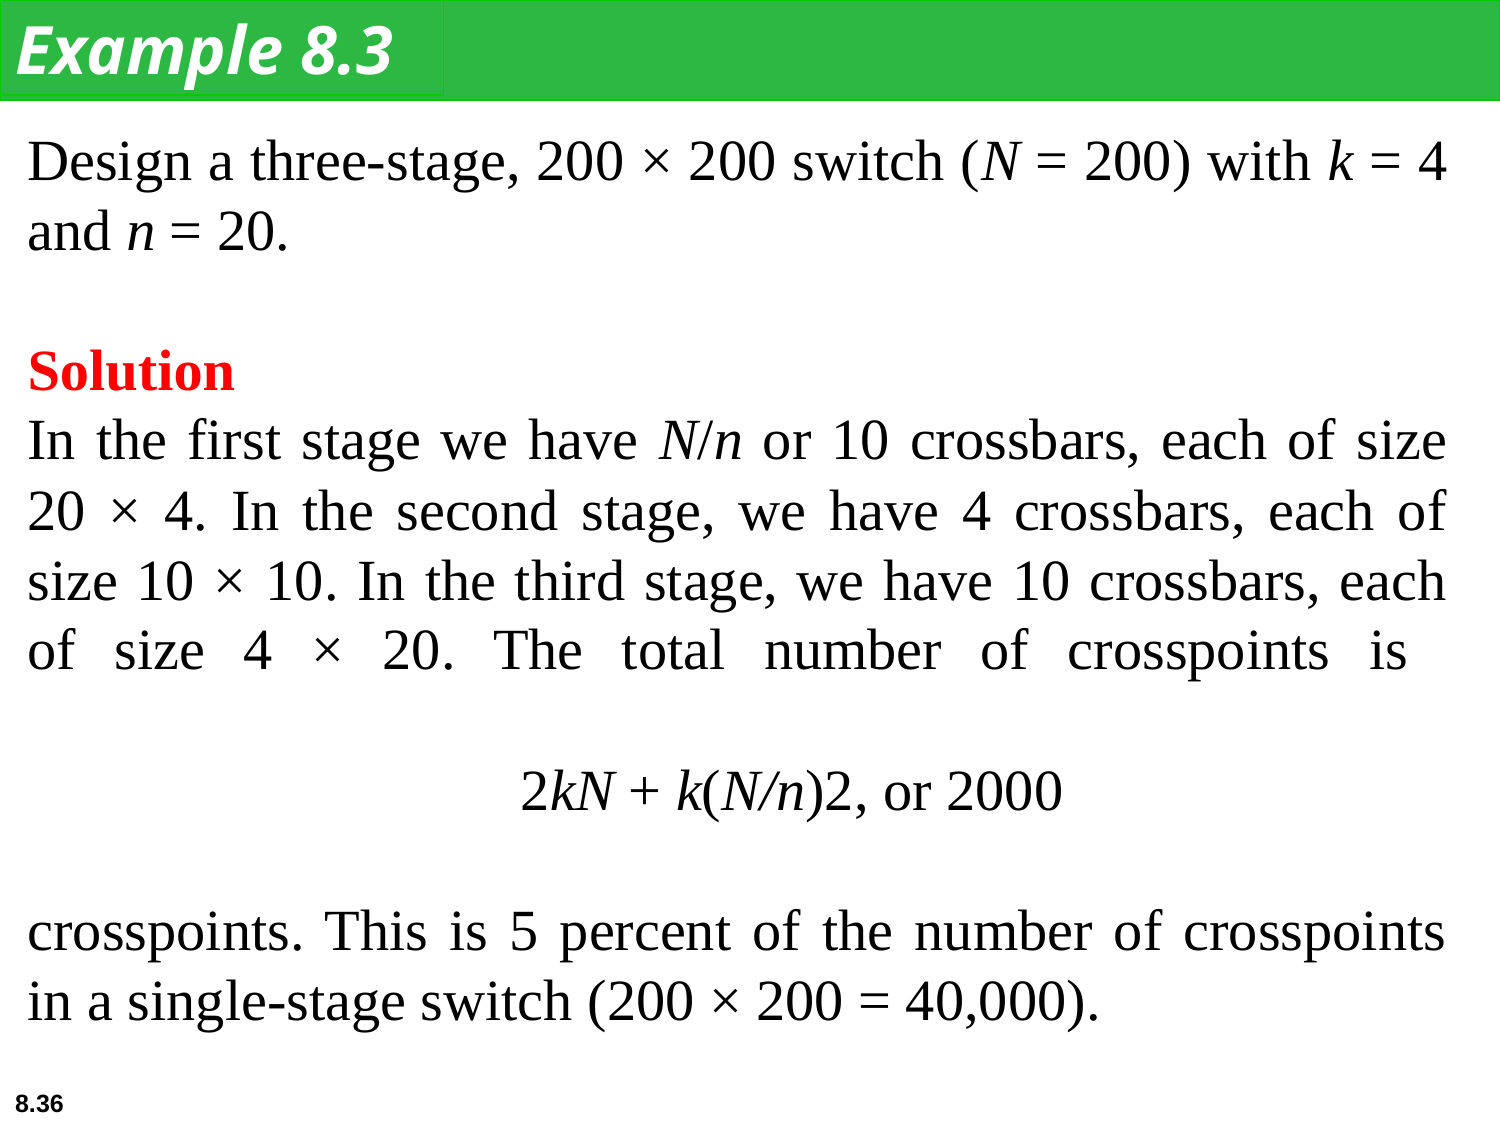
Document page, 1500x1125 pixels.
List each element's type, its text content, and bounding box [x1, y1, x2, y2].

text_box 8.‹#› [0, 1049, 313, 1125]
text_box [0, 0, 1500, 101]
text_box Design a three-stage, 200 × 200 switch (N = 200) with k = 4 and n = 20. Solution In the first stage we have N/n or 10 crossbars, each of size 20 × 4. In the second stage, we have 4 crossbars, each of size 10 × 10. In the third stage, we have 10 crossbars, each of size 4 × 20. The total number of crosspoints is 2kN + k(N/n)2, or 2000 crosspoints. This is 5 percent of the number of crosspoints in a single-stage switch (200 × 200 = 40,000). [12, 114, 1463, 1040]
